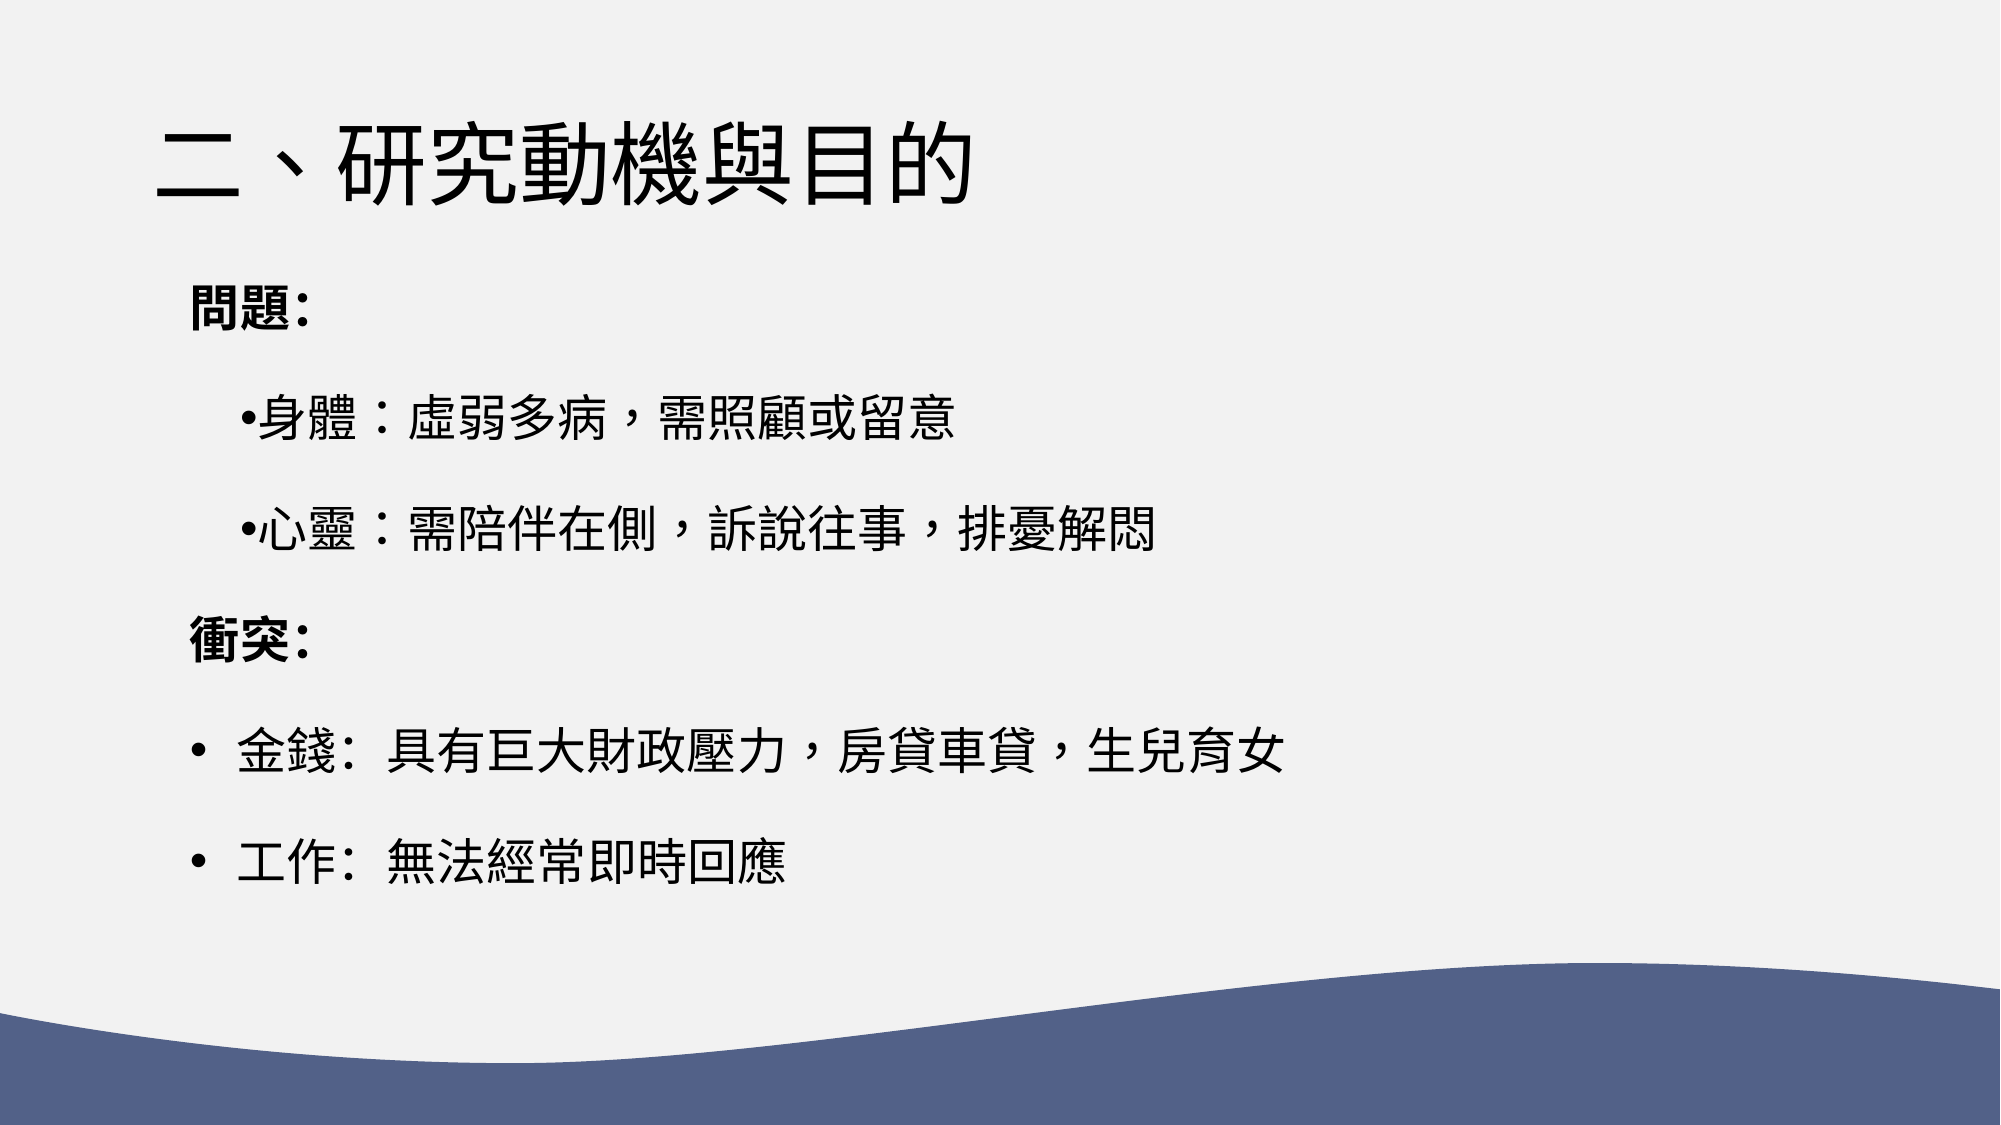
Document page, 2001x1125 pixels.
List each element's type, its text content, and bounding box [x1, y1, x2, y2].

title 二、研究動機與目的 [137, 59, 1863, 238]
list 問題： 身體：虛弱多病，需照顧或留意 心靈：需陪伴在側，訴說往事，排憂解悶 衝突： 金錢：具有巨大財政壓力，房貸車貸，生兒育女 工作：無法經常即時回應 [137, 238, 1863, 964]
text_box [0, 964, 2000, 1125]
